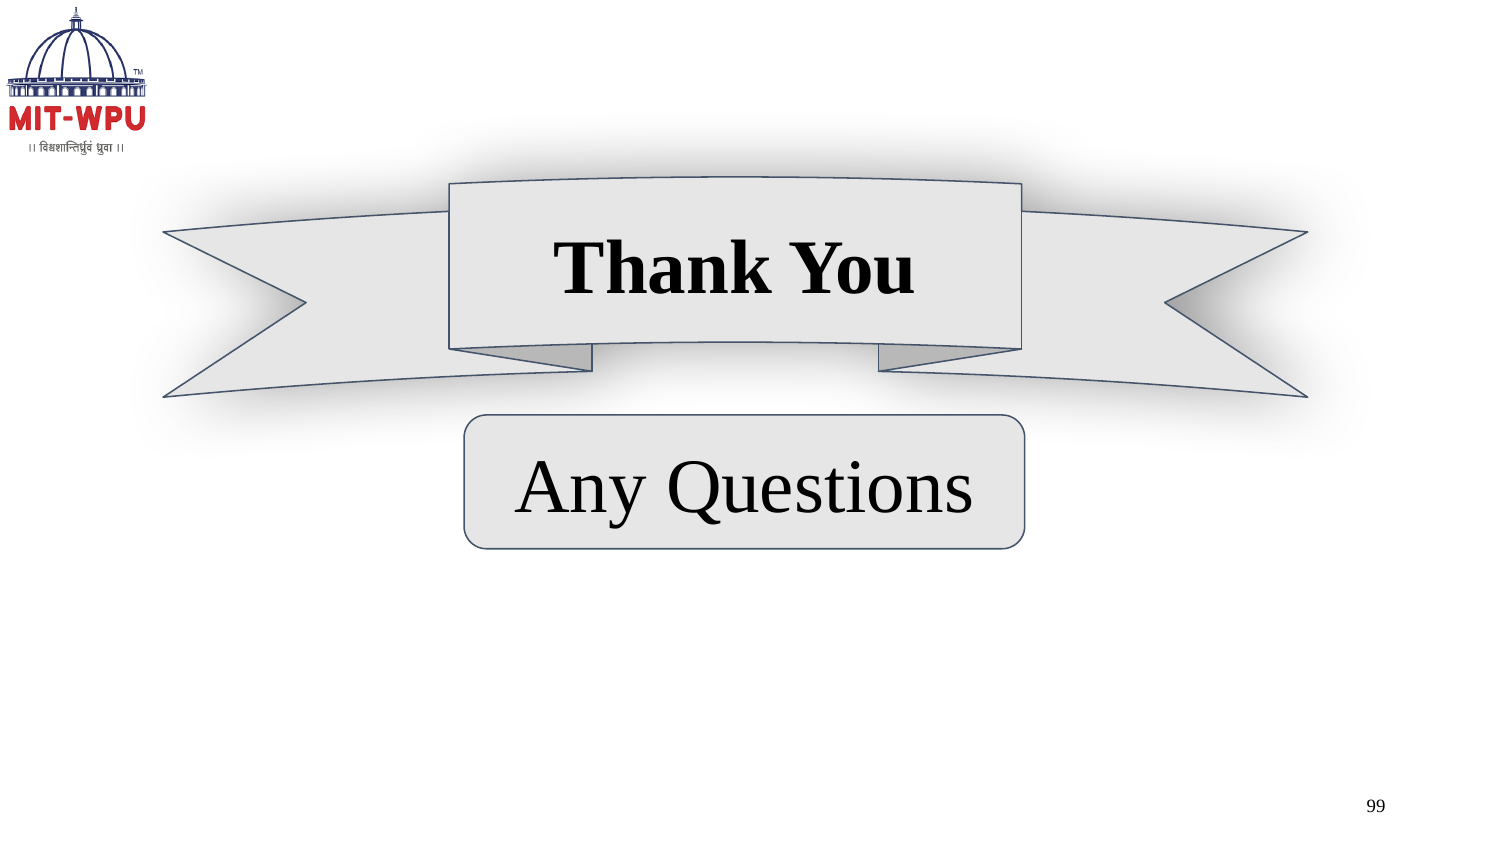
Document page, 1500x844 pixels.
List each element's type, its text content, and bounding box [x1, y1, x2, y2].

picture [6, 7, 164, 156]
slide_number 99 [1059, 782, 1397, 827]
text_box Any Questions [464, 414, 1025, 549]
text_box Thank You [163, 176, 1308, 398]
